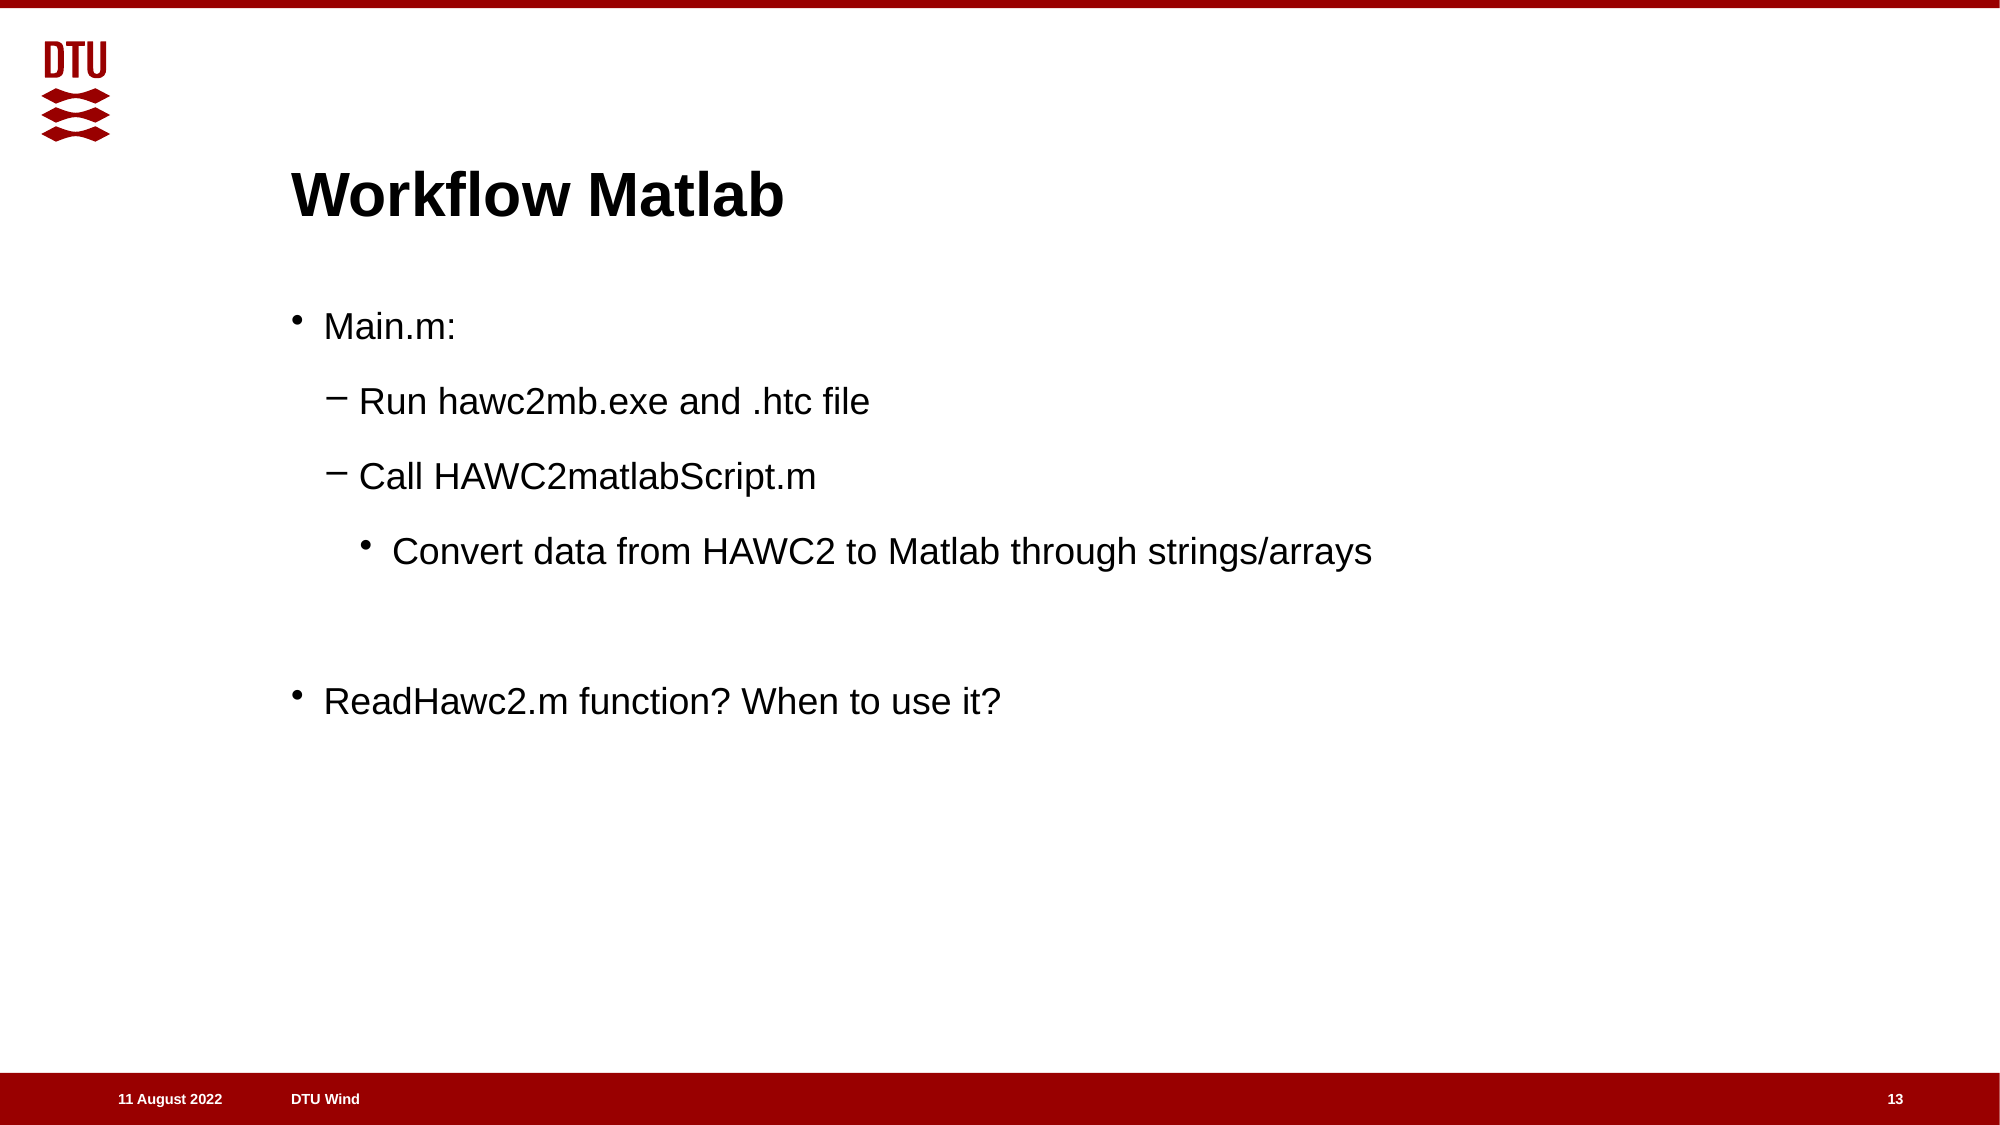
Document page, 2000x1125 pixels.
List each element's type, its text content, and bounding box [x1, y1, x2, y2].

list Main.m: Run hawc2mb.exe and .htc file Call HAWC2matlabScript.m Convert data from HAWC2 to Matlab through strings/arrays ReadHawc2.m function? When to use it? [291, 279, 1819, 1026]
title Workflow Matlab [291, 69, 1819, 230]
slide_number 13 [1887, 1073, 1959, 1125]
